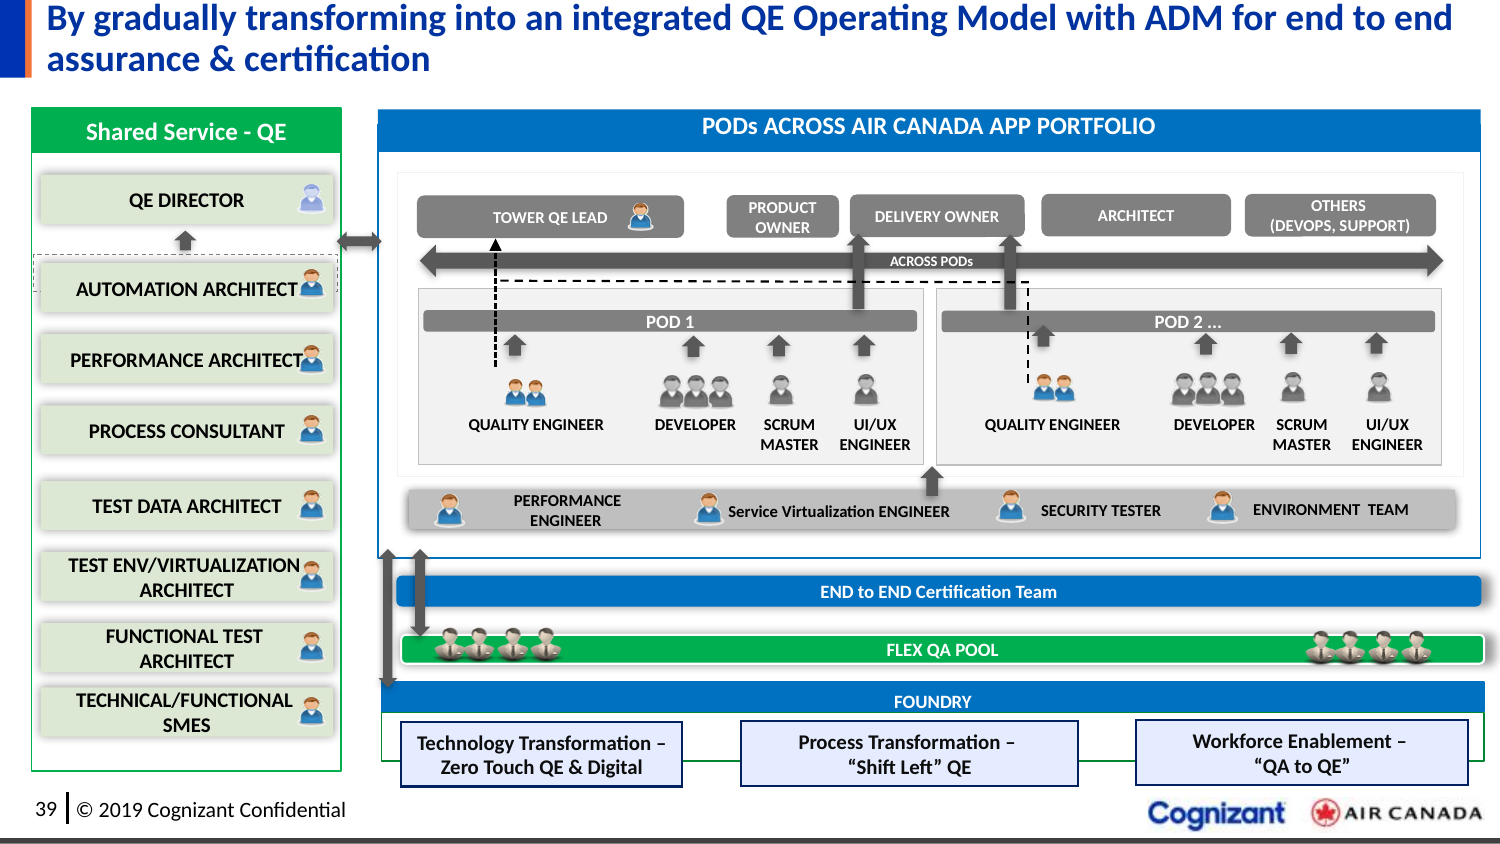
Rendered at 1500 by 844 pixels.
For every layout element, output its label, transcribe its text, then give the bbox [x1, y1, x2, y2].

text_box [31, 107, 1485, 788]
picture [1147, 797, 1485, 833]
title By gradually transforming into an integrated QE Operating Model with ADM for end to end assurance & certification [31, 0, 1500, 78]
